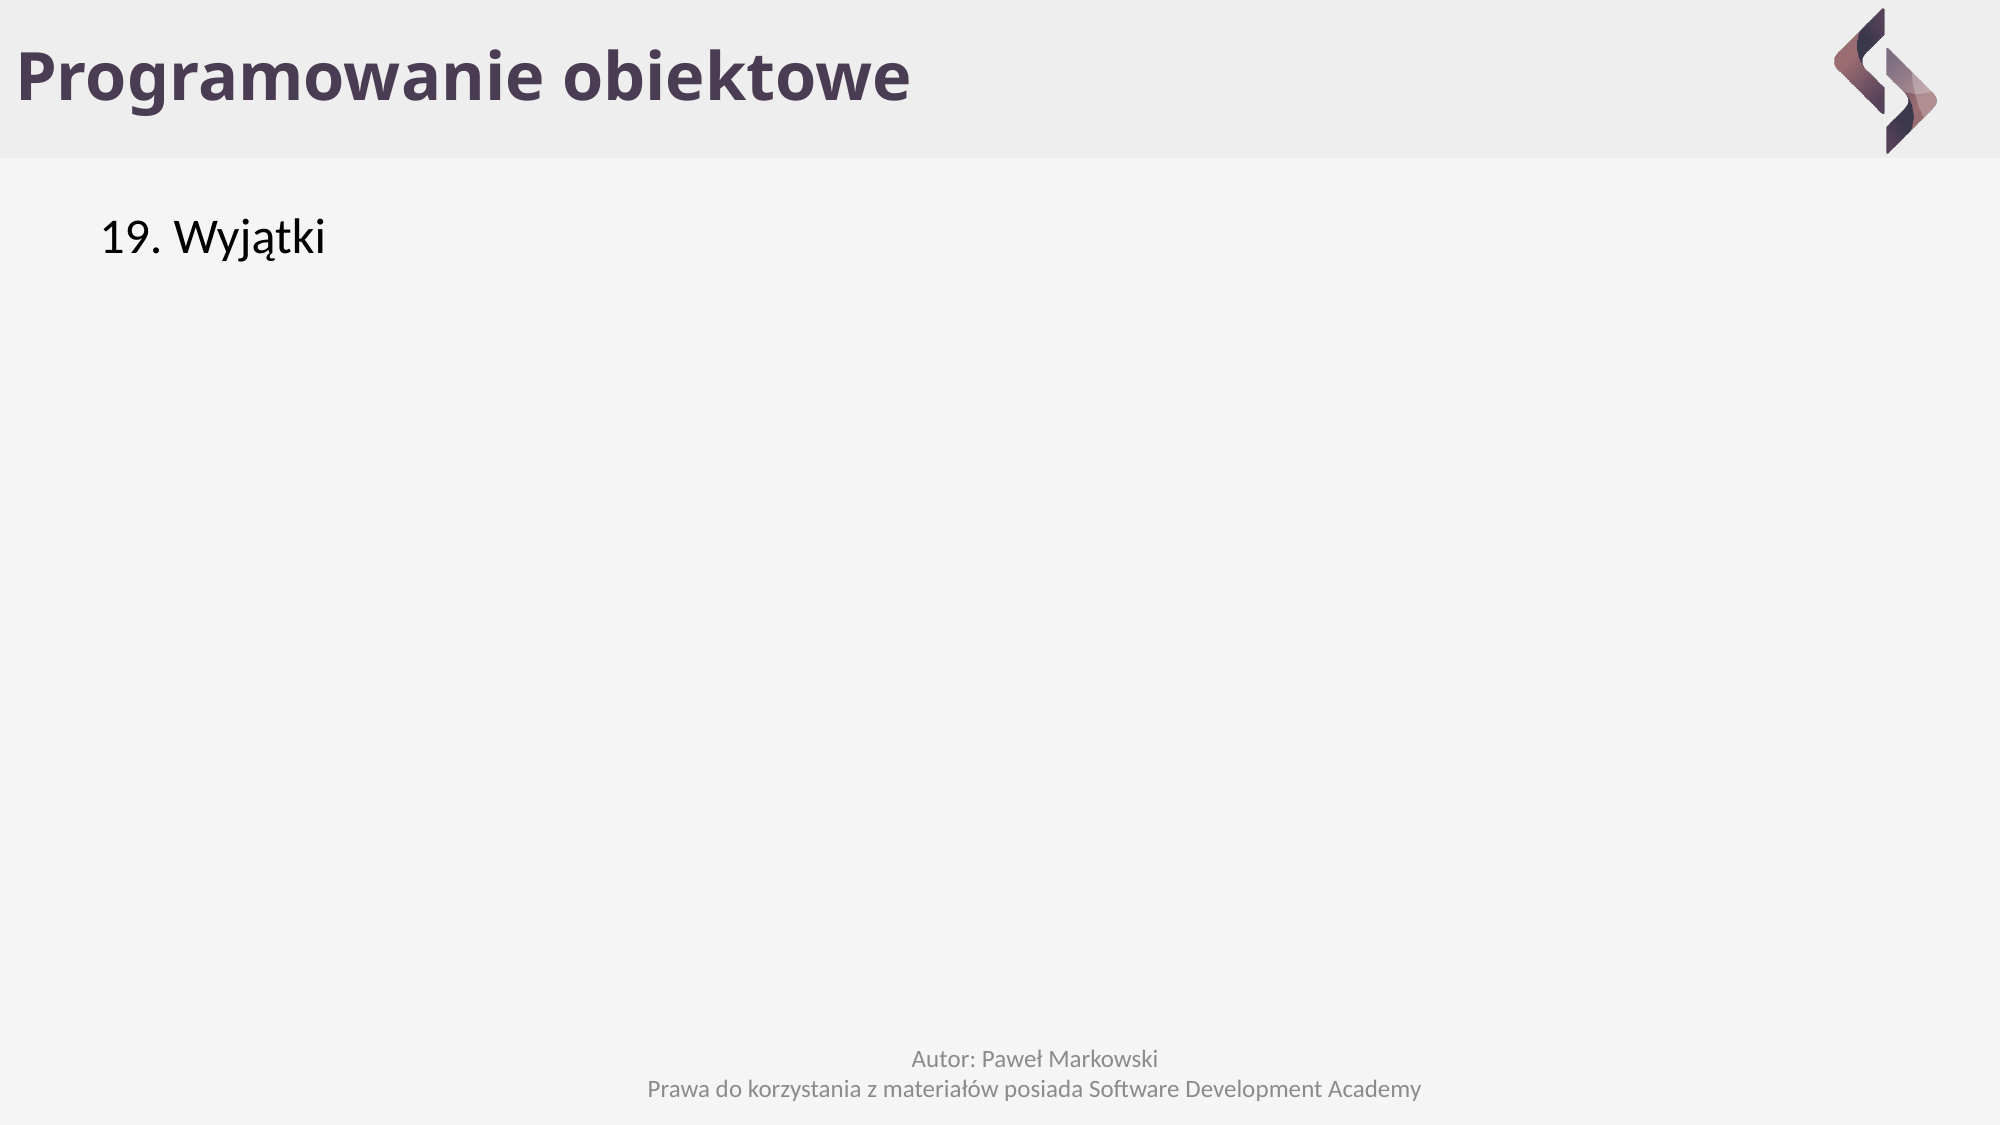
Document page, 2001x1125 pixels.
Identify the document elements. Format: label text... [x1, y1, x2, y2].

title Programowanie obiektowe [0, 0, 1788, 158]
footer Autor: Paweł Markowski Prawa do korzystania z materiałów posiada Software Development Academy [584, 1042, 1486, 1103]
picture [1787, 0, 2001, 166]
text_box 19. Wyjątki [84, 196, 1764, 332]
